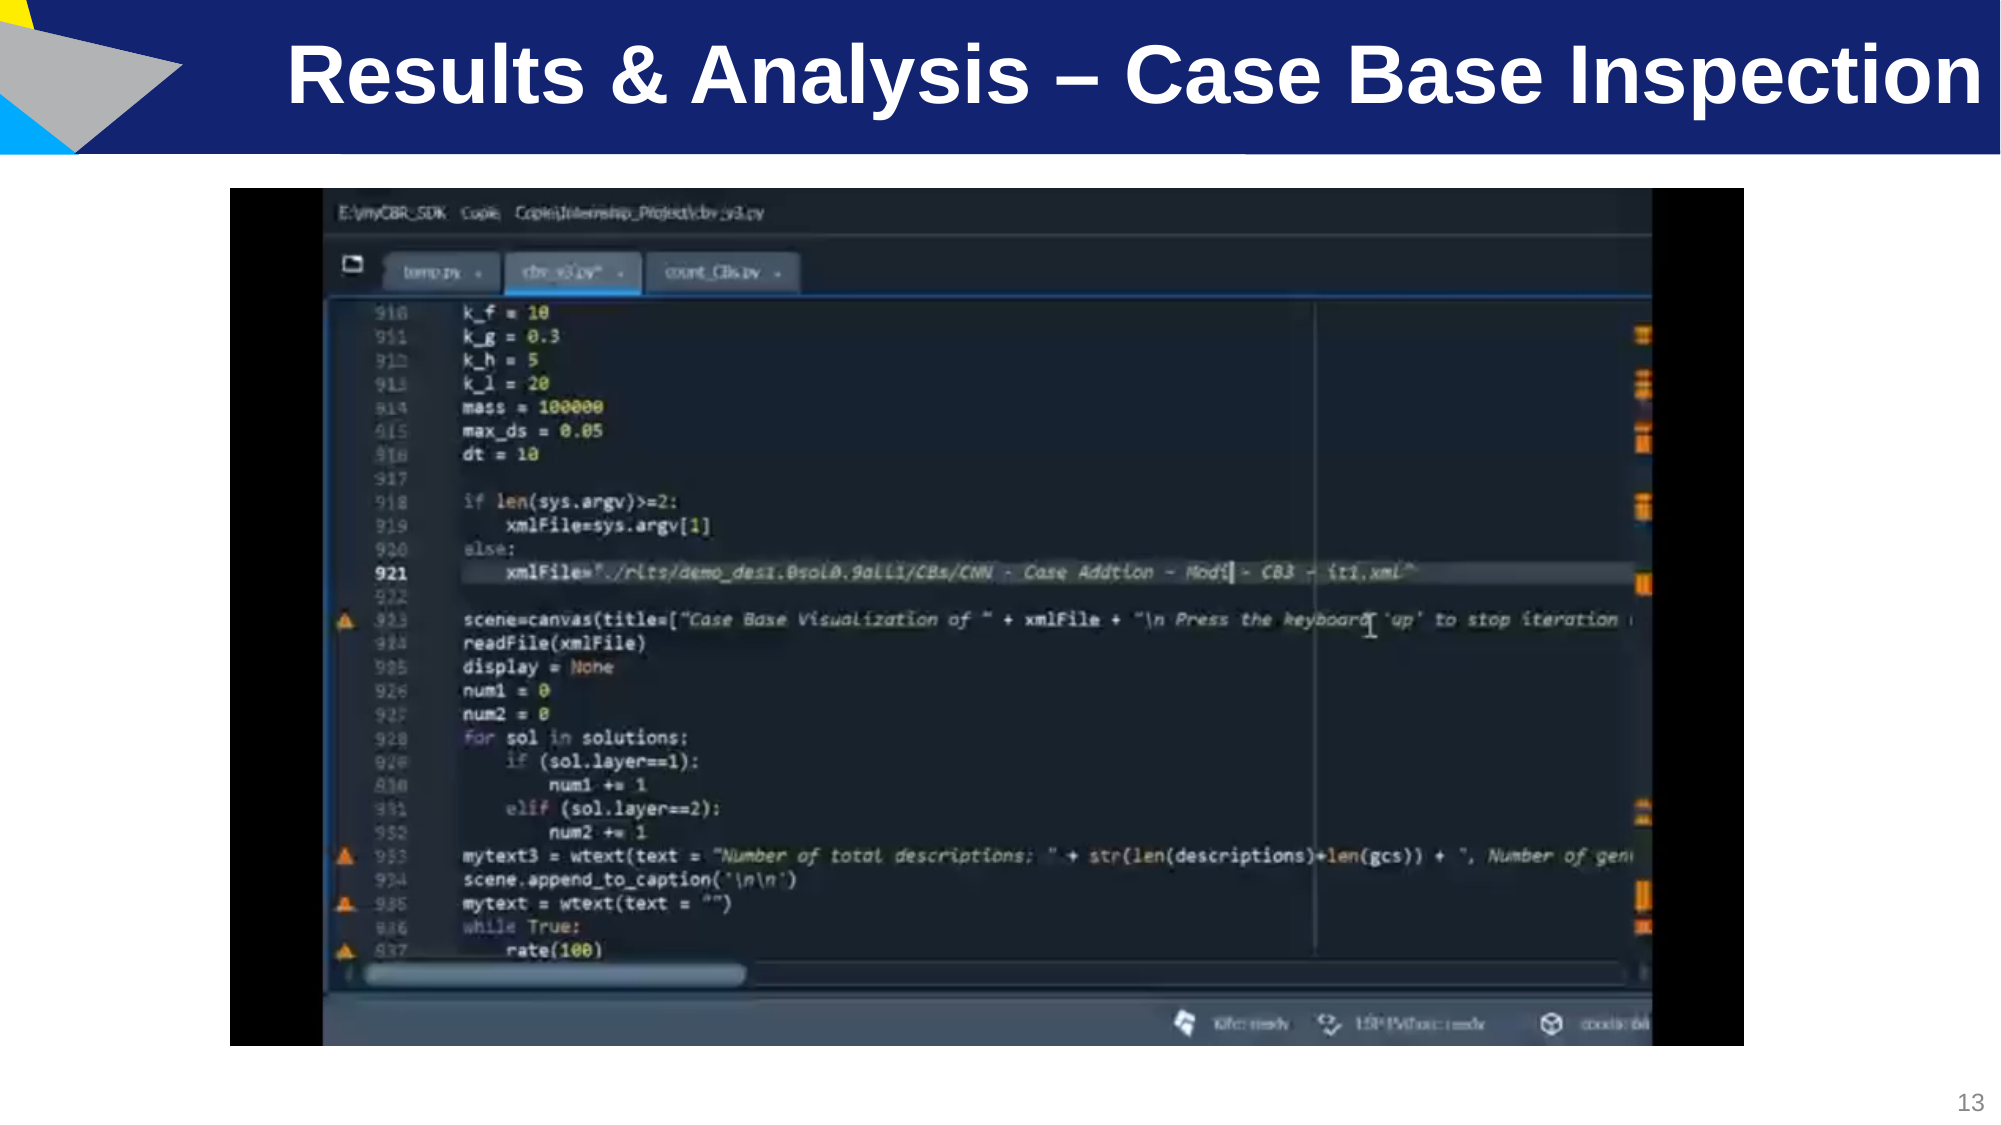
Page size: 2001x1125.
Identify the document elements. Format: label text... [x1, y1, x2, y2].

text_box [229, 187, 1745, 1047]
slide_number 13 [1550, 1080, 2000, 1124]
title Results & Analysis – Case Base Inspection [107, 0, 2000, 154]
